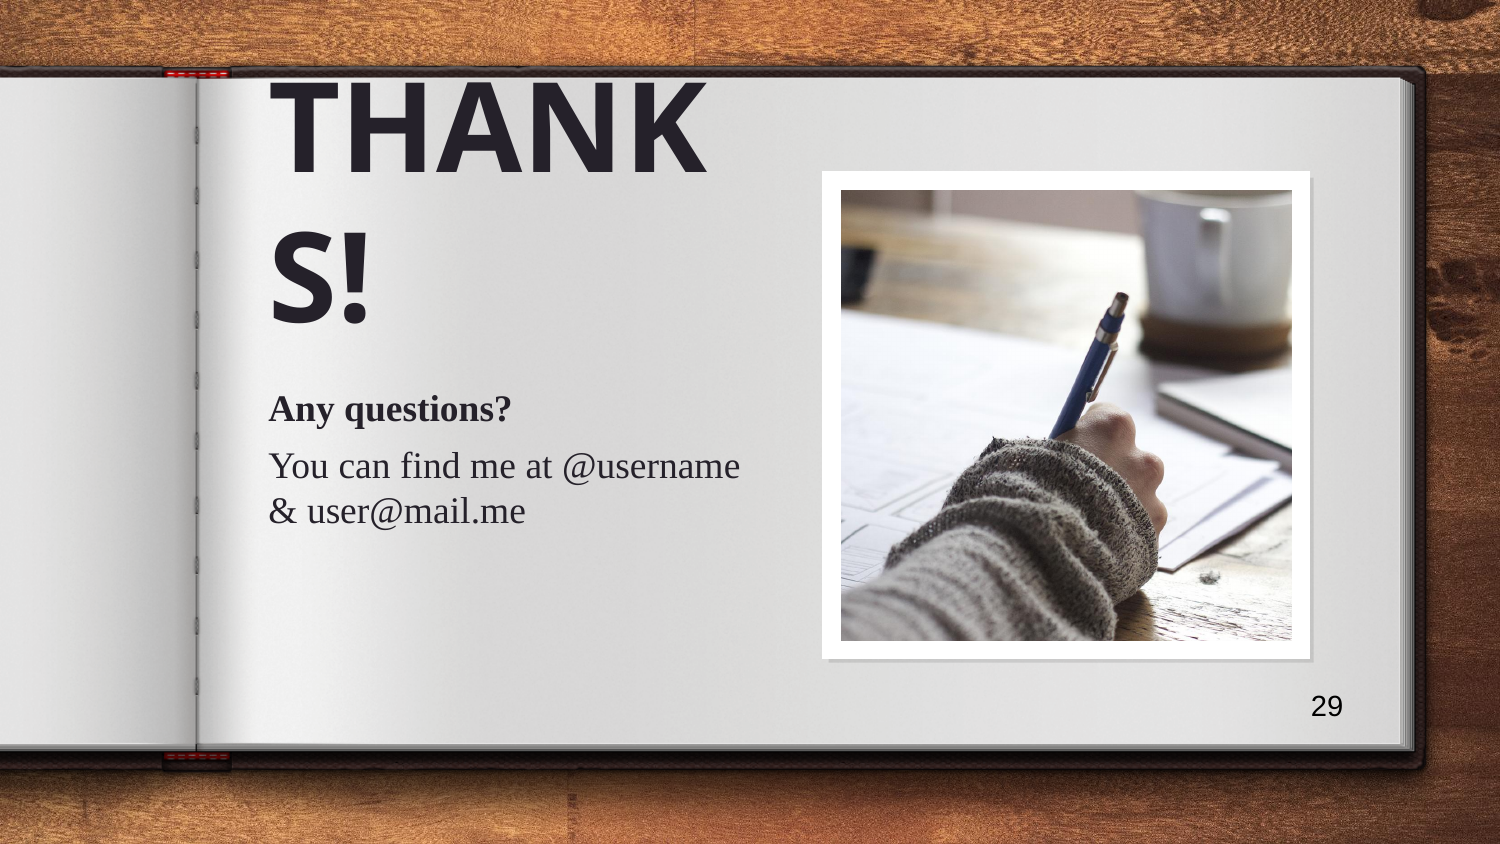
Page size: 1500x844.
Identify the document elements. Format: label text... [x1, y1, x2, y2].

text_box [828, 177, 1314, 663]
picture [0, 0, 1500, 844]
subtitle Any questions? You can find me at @username & user@mail.me [253, 369, 784, 645]
slide_number 29 [1295, 672, 1386, 737]
title THANKS! [253, 172, 784, 363]
